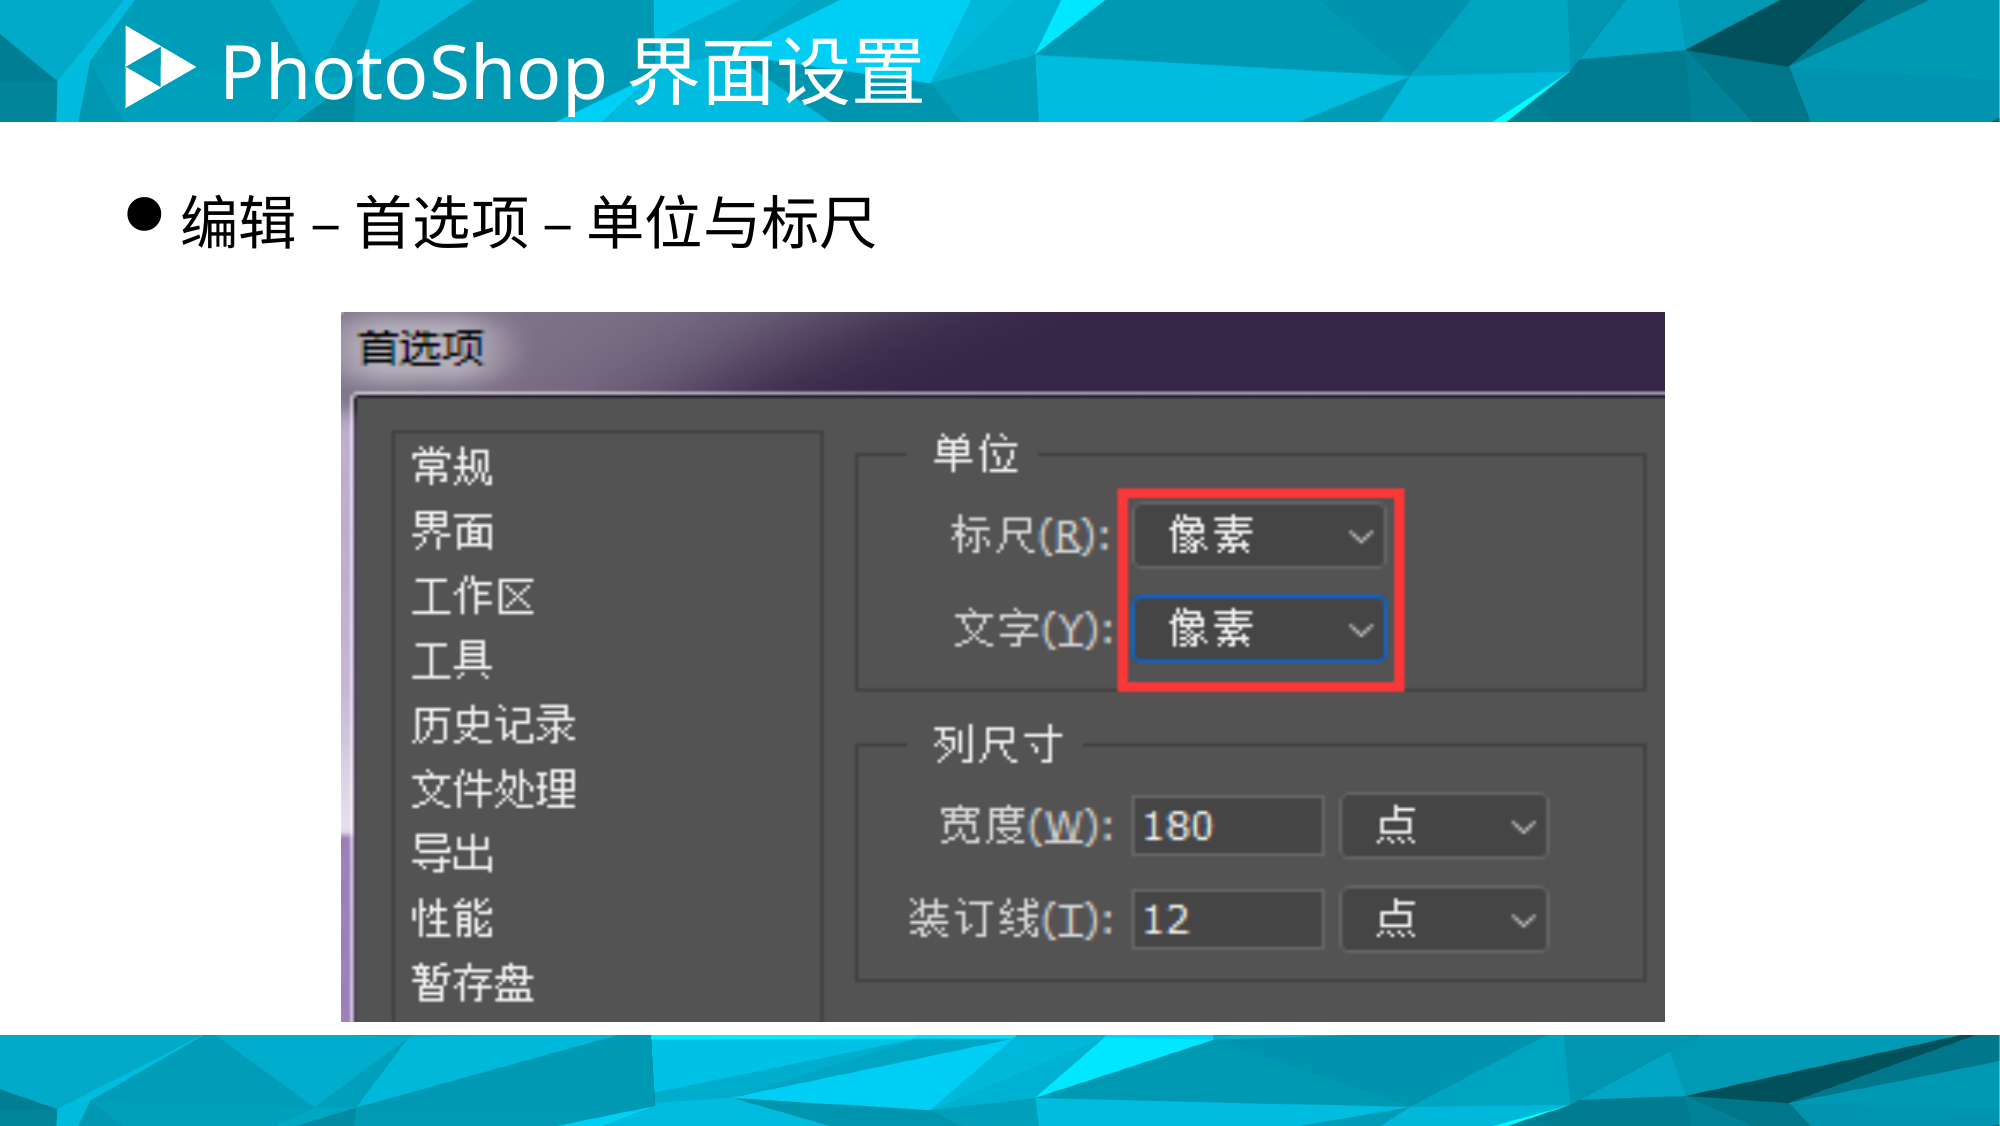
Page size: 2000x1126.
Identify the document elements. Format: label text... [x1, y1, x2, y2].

list 编辑 – 首选项 – 单位与标尺 [104, 142, 1927, 943]
picture [0, 0, 2000, 122]
title PhotoShop界面设置 [201, 24, 1927, 127]
picture [341, 312, 1665, 1022]
picture [0, 1035, 2000, 1126]
